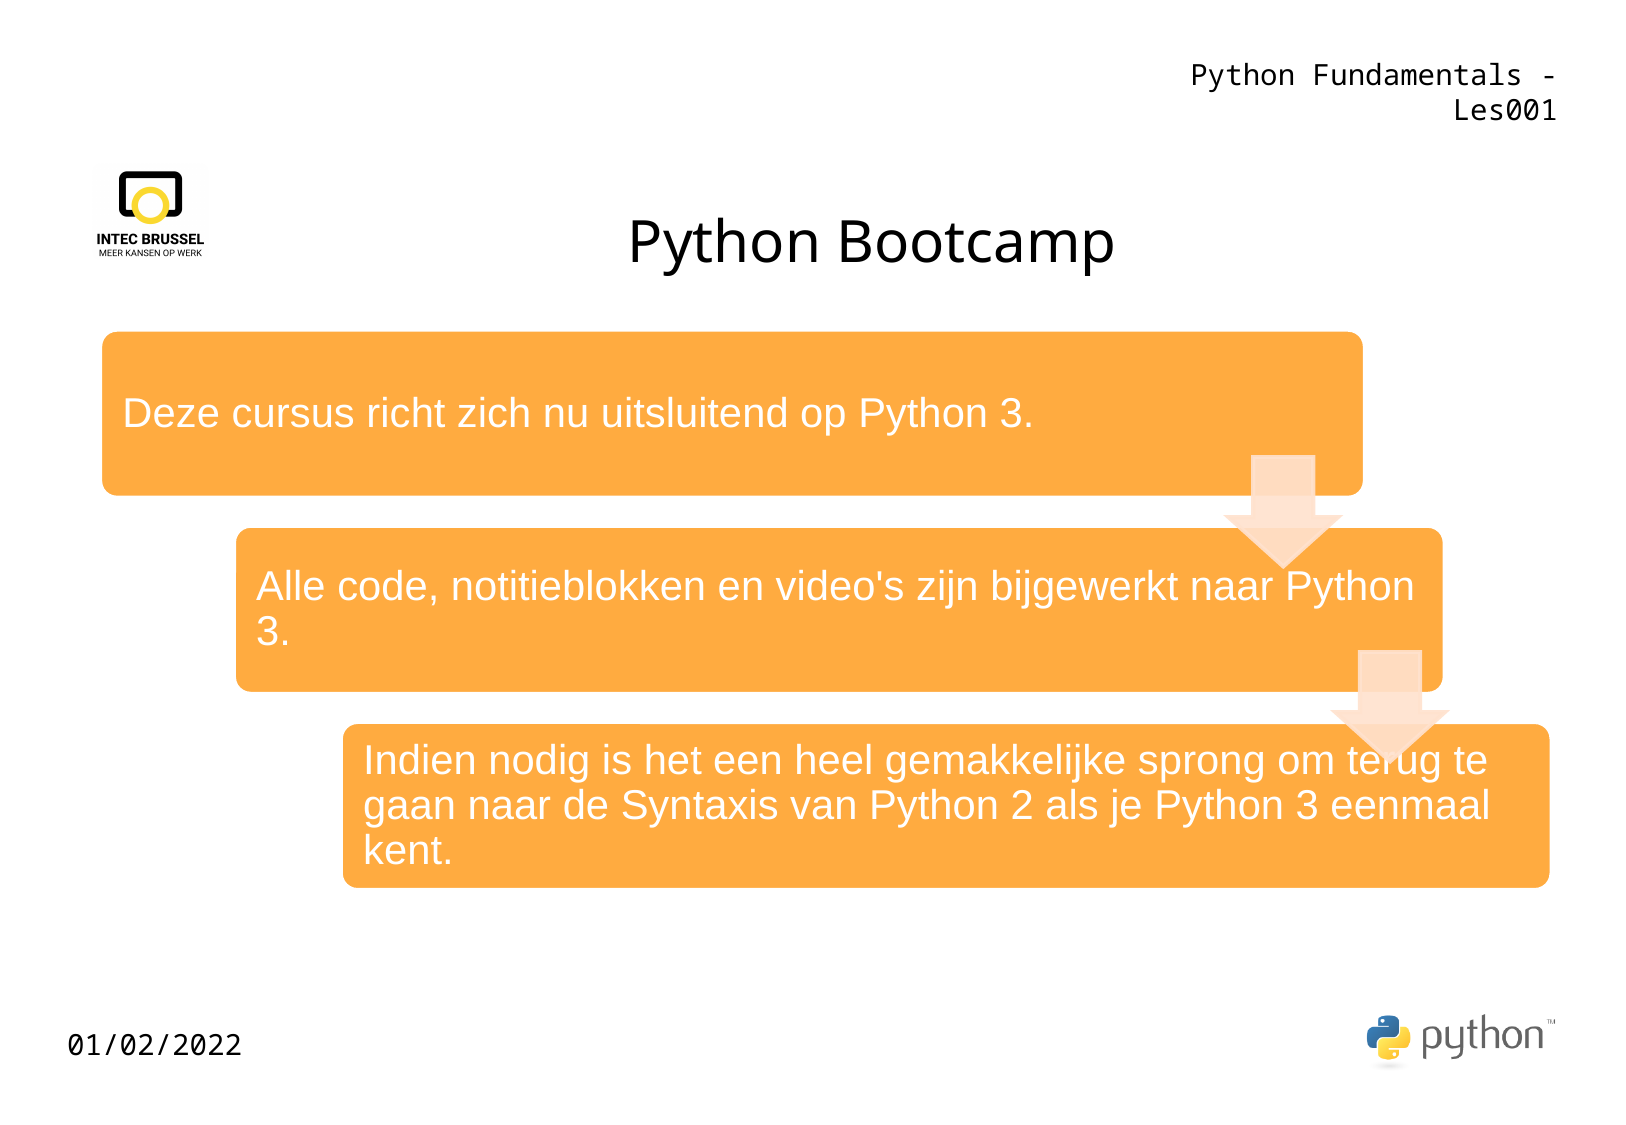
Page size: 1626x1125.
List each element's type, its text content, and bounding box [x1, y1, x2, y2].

title Python Bootcamp [233, 189, 1512, 283]
picture [92, 163, 209, 261]
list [113, 329, 1539, 891]
text_box 01/02/2022 [52, 1011, 568, 1083]
picture [1335, 1002, 1574, 1084]
text_box Python Fundamentals - Les001 [1057, 41, 1573, 113]
